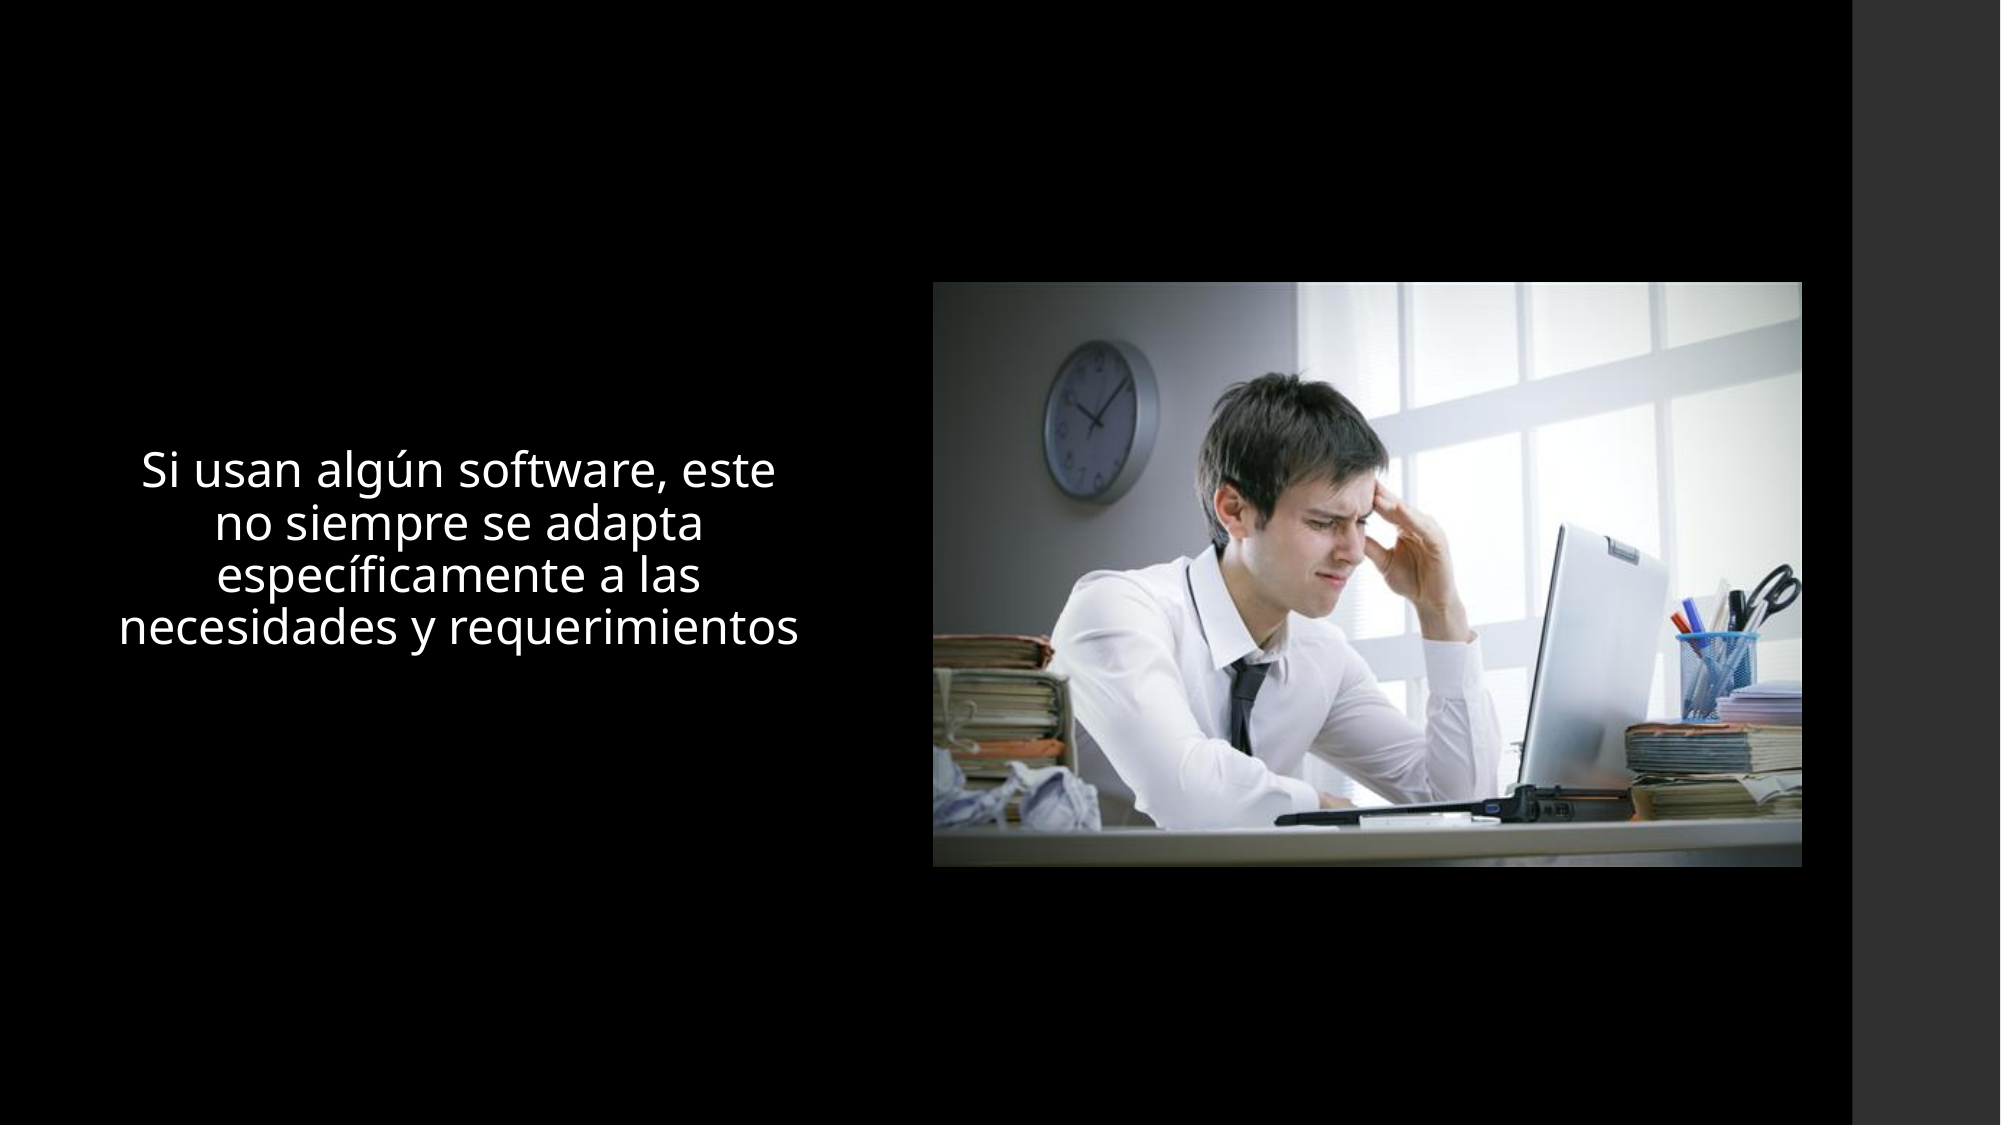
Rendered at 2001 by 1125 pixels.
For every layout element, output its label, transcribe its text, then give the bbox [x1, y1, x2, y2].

picture [933, 282, 1802, 867]
text_box Si usan algún software, este no siempre se adapta específicamente a las necesidades y requerimientos [100, 438, 818, 711]
